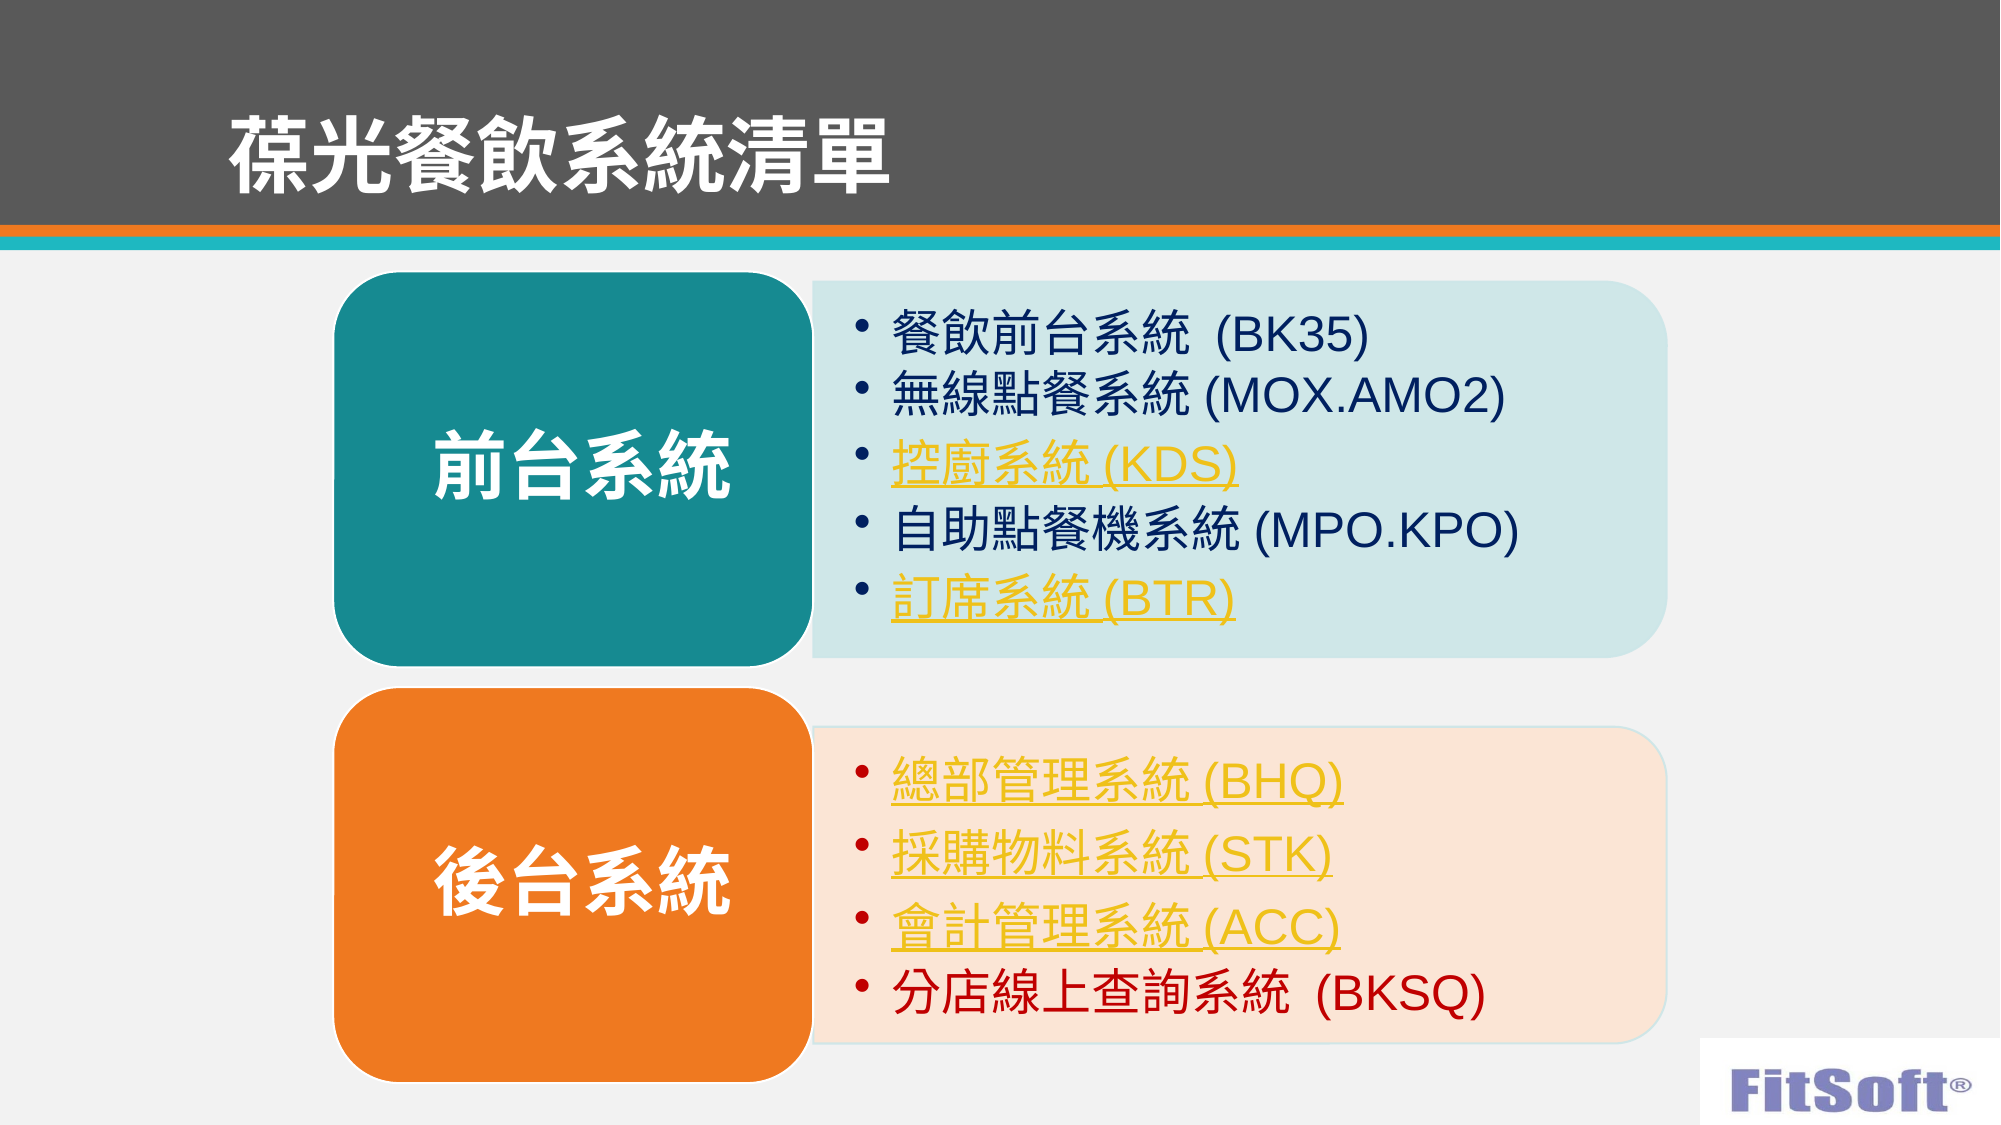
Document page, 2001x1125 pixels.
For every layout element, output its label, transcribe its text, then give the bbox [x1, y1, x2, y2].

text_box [333, 271, 1667, 1084]
picture [1699, 1038, 2000, 1125]
title 葆光餐飲系統清單 [212, 41, 1788, 212]
